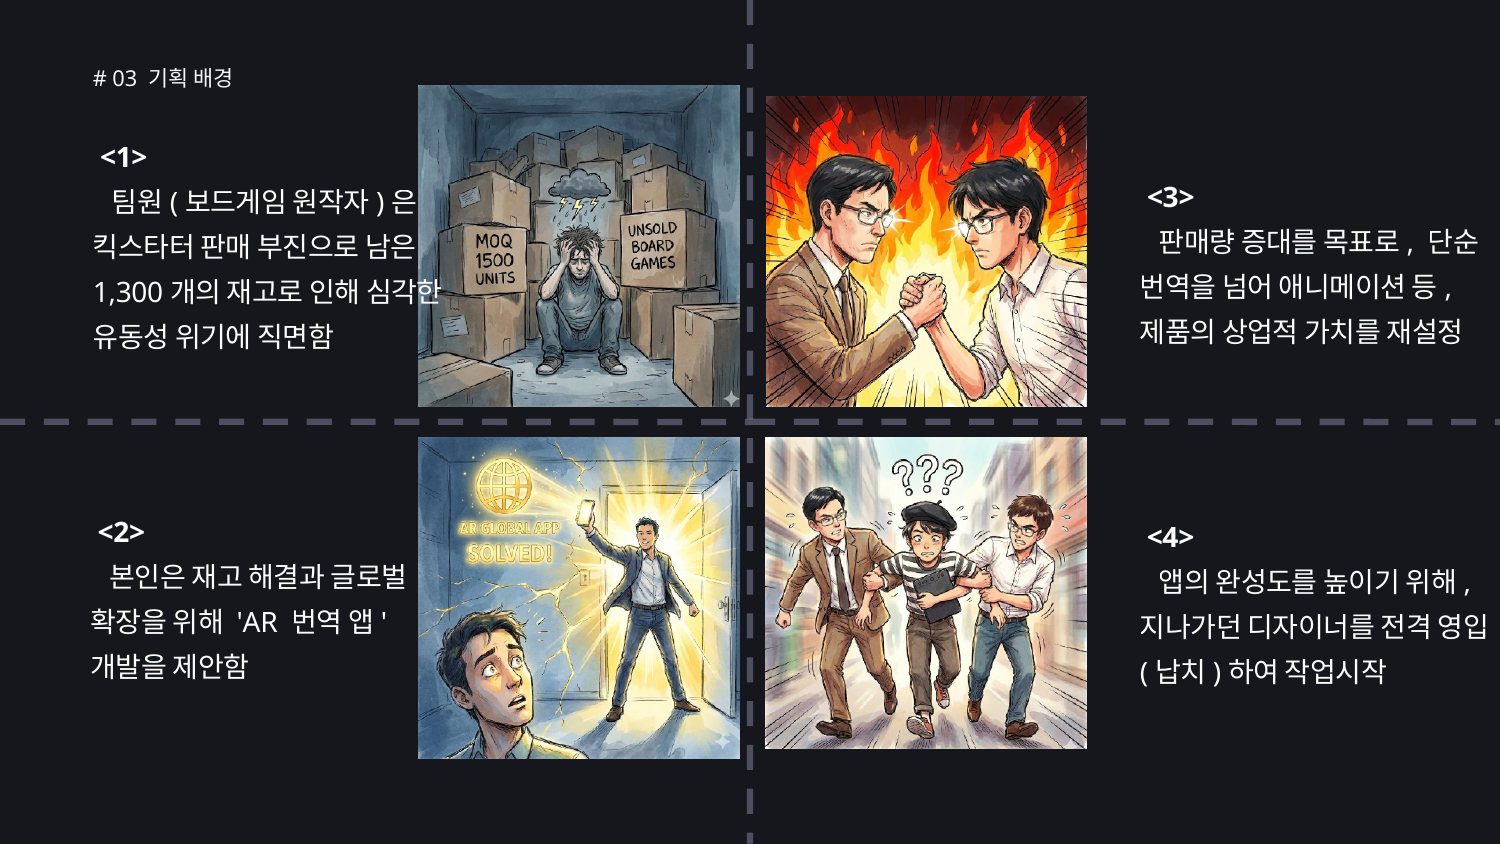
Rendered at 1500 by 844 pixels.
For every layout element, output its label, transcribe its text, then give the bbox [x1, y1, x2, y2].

text_box <3> 판매량 증대를 목표로, 단순 번역을 넘어 애니메이션 등, 제품의 상업적 가치를 재설정 [1125, 167, 1500, 349]
text_box <1> 팀원(보드게임 원작자)은 킥스타터 판매 부진으로 남은 1,300개의 재고로 인해 심각한 유동성 위기에 직면함 [78, 127, 418, 354]
text_box # 03 기획 배경 [78, 62, 298, 91]
picture [418, 85, 740, 407]
text_box <2> 본인은 재고 해결과 글로벌 확장을 위해 'AR 번역 앱' 개발을 제안함 [75, 502, 418, 684]
picture [418, 437, 740, 759]
picture [765, 437, 1087, 749]
picture [766, 95, 1087, 407]
text_box <4> 앱의 완성도를 높이기 위해, 지나가던 디자이너를 전격 영입(납치)하여 작업시작 [1124, 507, 1500, 689]
